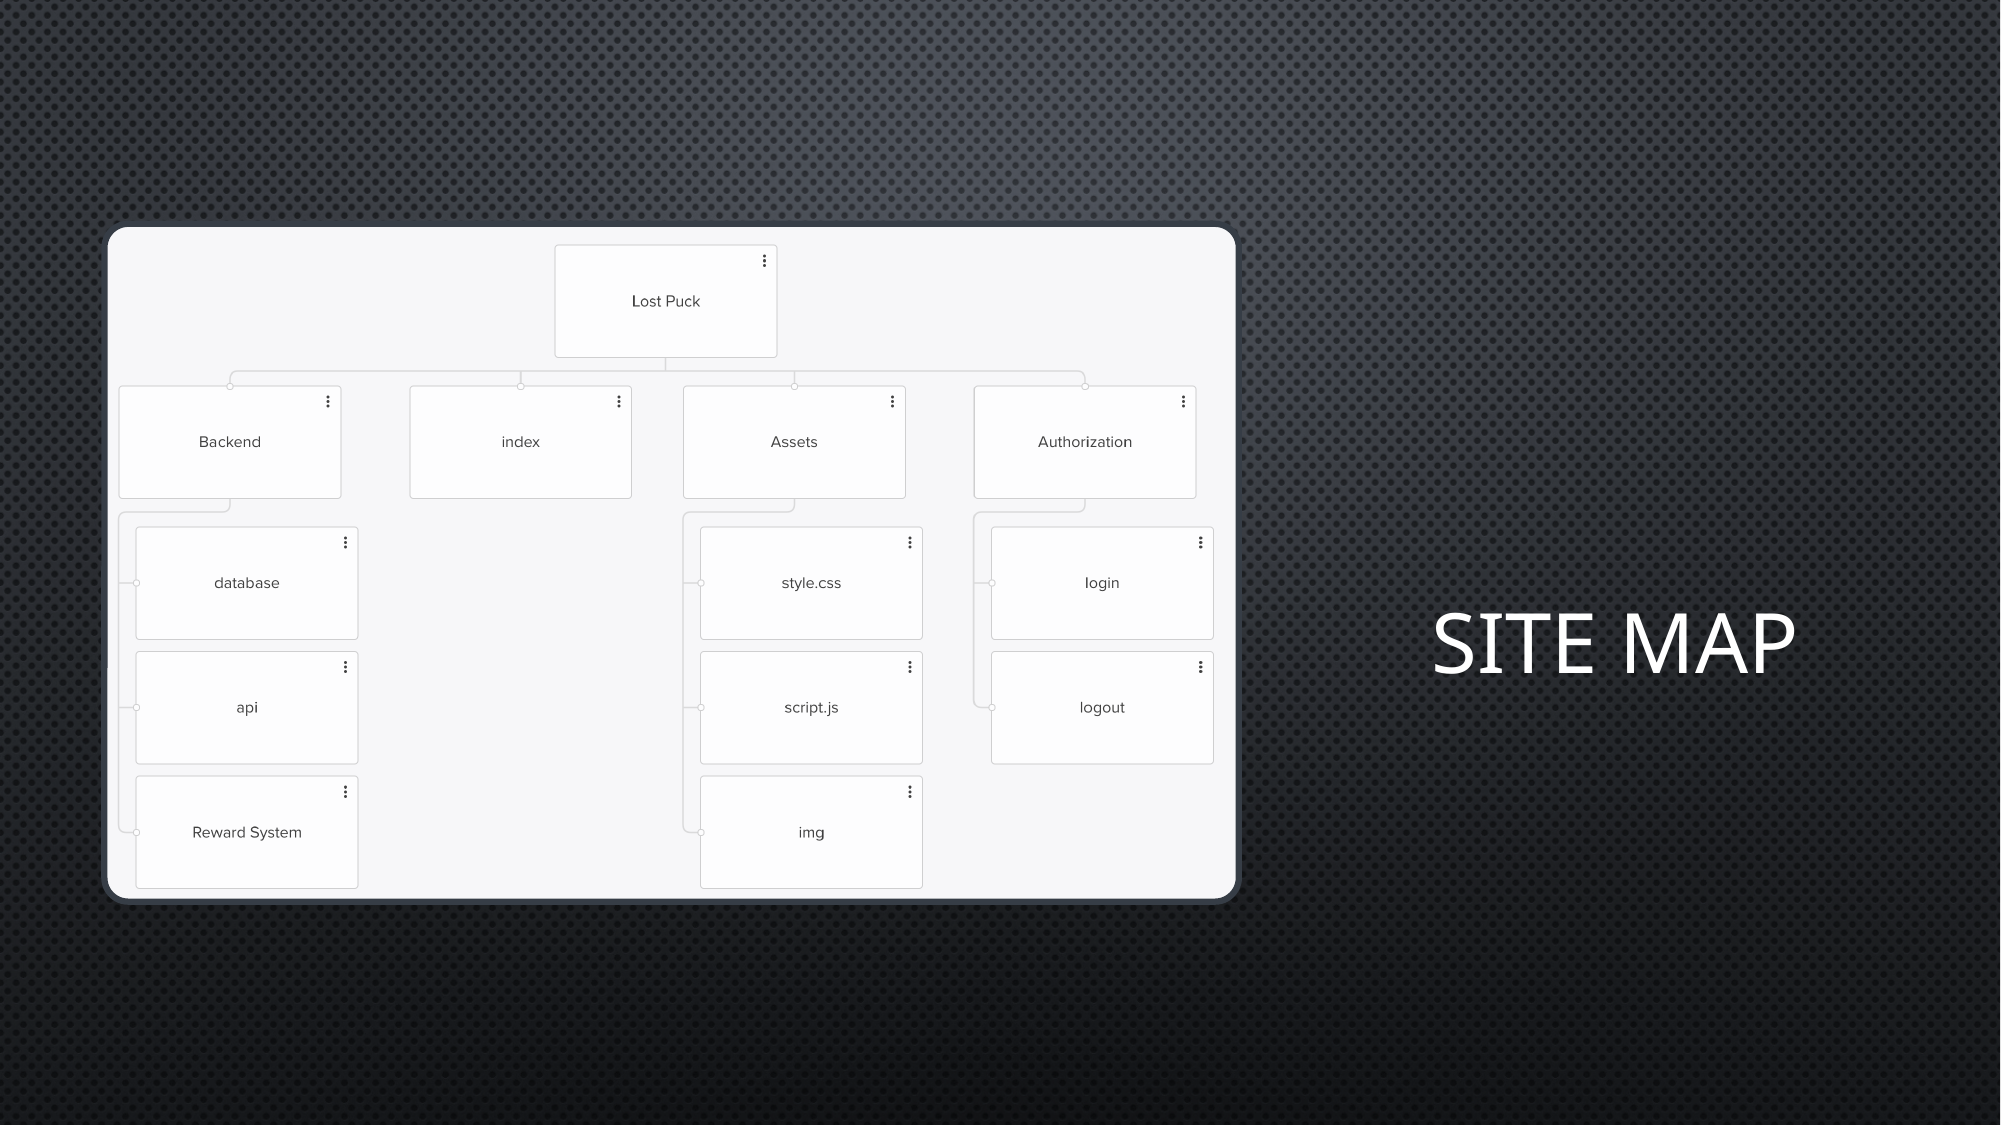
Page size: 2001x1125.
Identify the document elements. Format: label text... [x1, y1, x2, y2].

title Site Map [1339, 99, 1892, 698]
picture [104, 223, 1240, 902]
